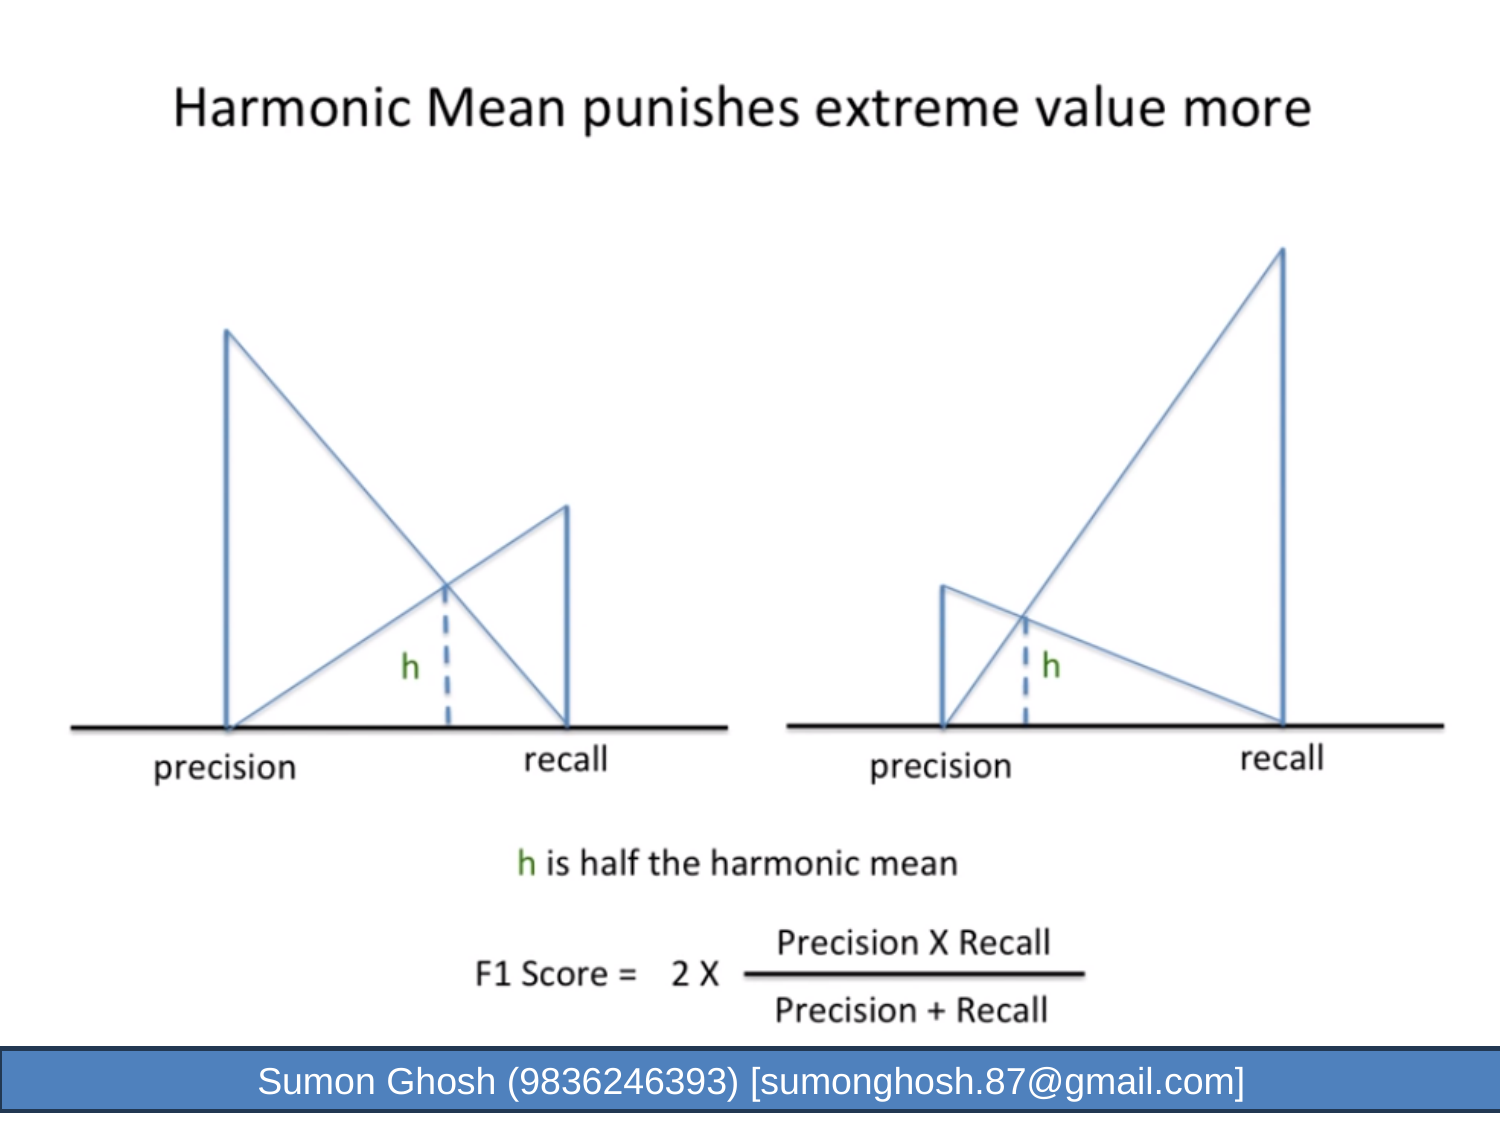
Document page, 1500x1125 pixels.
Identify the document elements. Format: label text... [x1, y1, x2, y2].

text_box Sumon Ghosh (9836246393) [sumonghosh.87@gmail.com] [0, 1046, 1500, 1113]
picture [0, 9, 1491, 1088]
